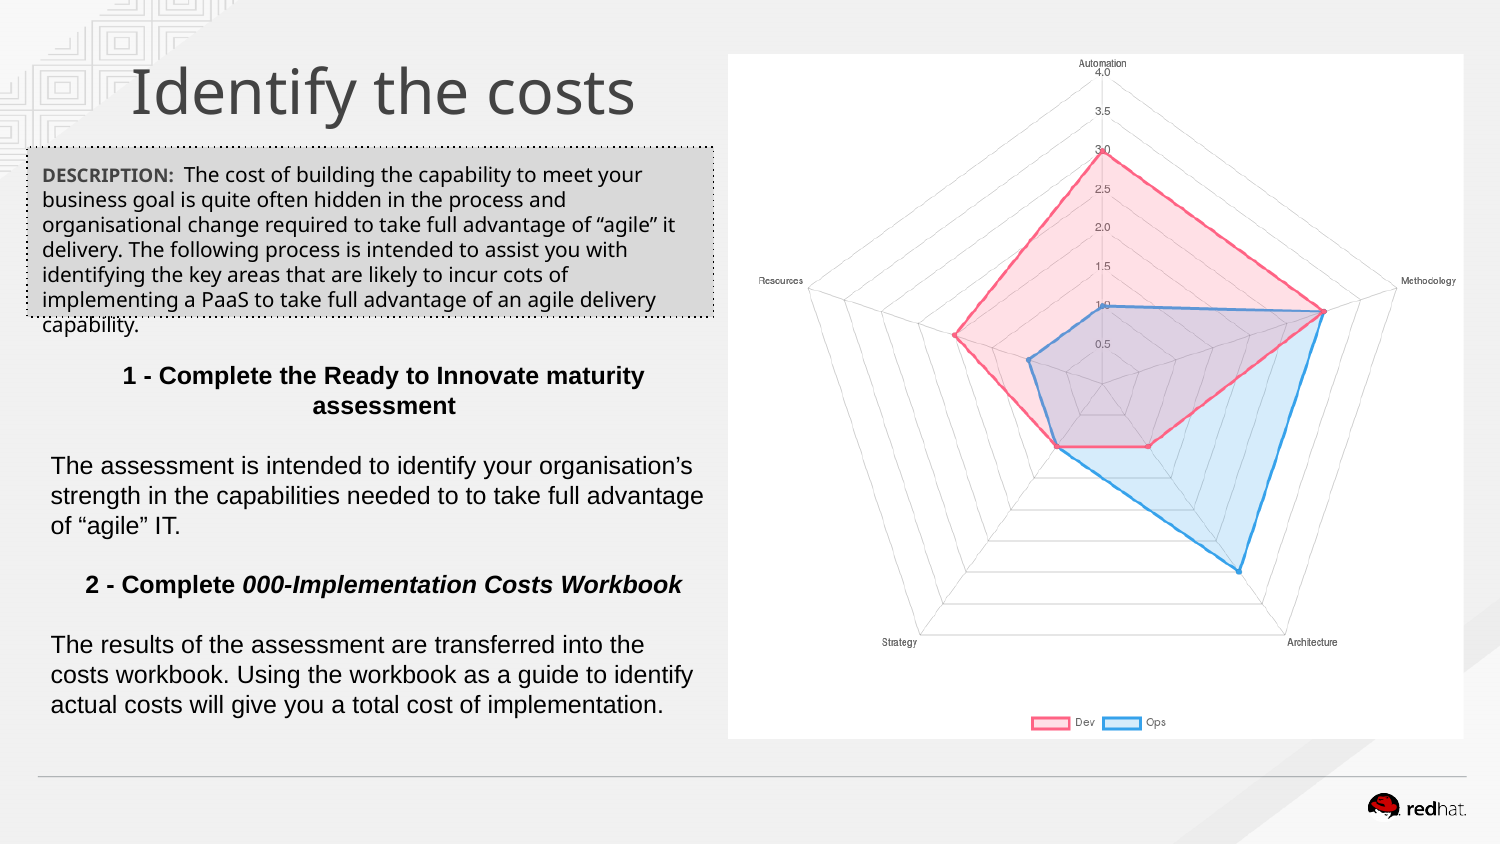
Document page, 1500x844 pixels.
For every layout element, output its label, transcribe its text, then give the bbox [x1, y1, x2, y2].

picture [0, 0, 1500, 844]
title Identify the costs [116, 47, 1390, 142]
text_box DESCRIPTION: The cost of building the capability to meet your business goal is quite often hidden in the process and organisational change required to take full advantage of “agile” it delivery. The following process is intended to assist you with identifying the key areas that are likely to incur cots of implementing a PaaS to take full advantage of an agile delivery capability. [27, 146, 714, 317]
text_box 1 - Complete the Ready to Innovate maturity assessment The assessment is intended to identify your organisation’s strength in the capabilities needed to to take full advantage of “agile” IT. 2 - Complete 000-Implementation Costs Workbook The results of the assessment are transferred into the costs workbook. Using the workbook as a guide to identify actual costs will give you a total cost of implementation. [35, 344, 722, 695]
